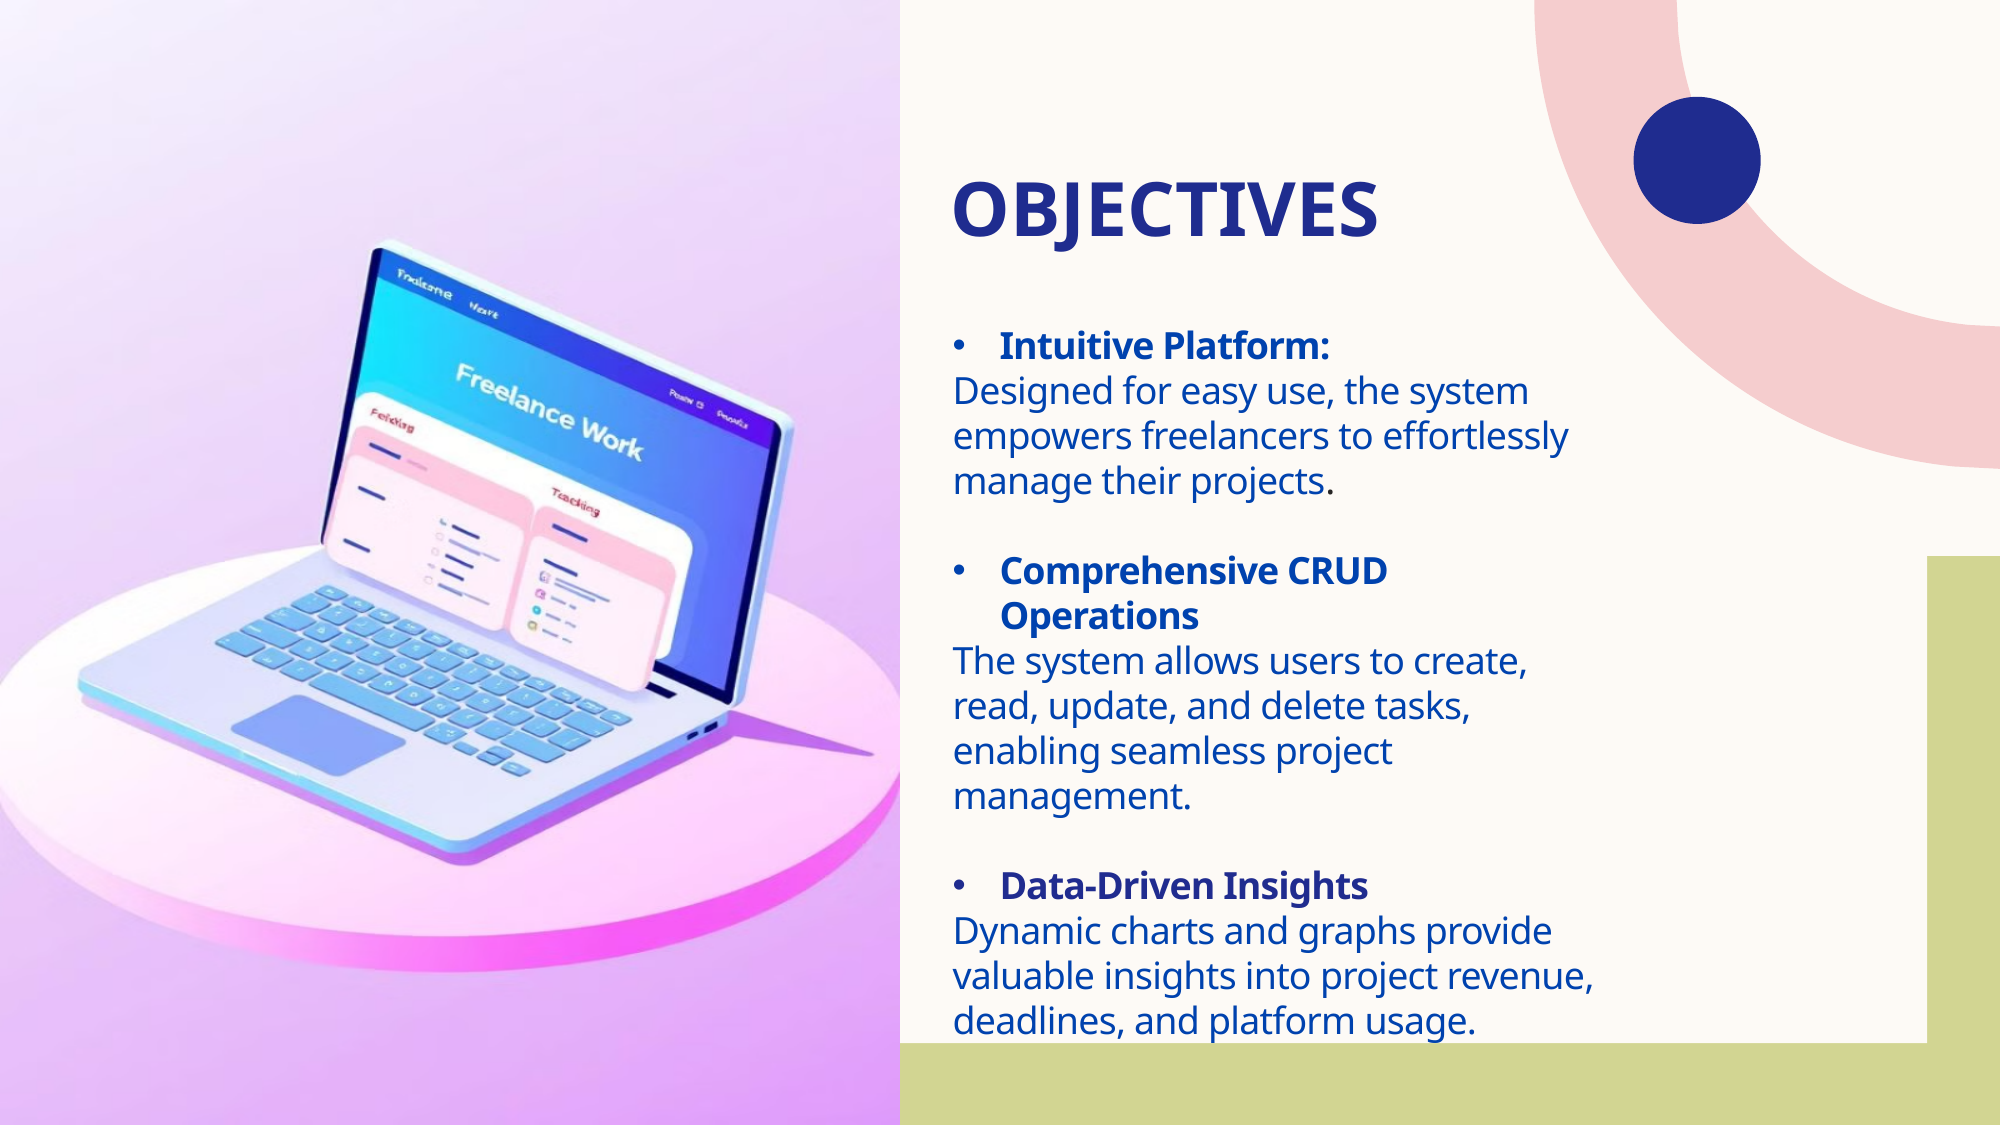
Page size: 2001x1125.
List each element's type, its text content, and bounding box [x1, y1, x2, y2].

text_box Intuitive Platform: Designed for easy use, the system empowers freelancers to effortlessly manage their projects. Comprehensive CRUD Operations The system allows users to create, read, update, and delete tasks, enabling seamless project management. Data-Driven Insights Dynamic charts and graphs provide valuable insights into project revenue, deadlines, and platform usage. [937, 314, 1612, 1125]
picture [0, 0, 900, 1125]
title Objectives [935, 174, 1520, 419]
